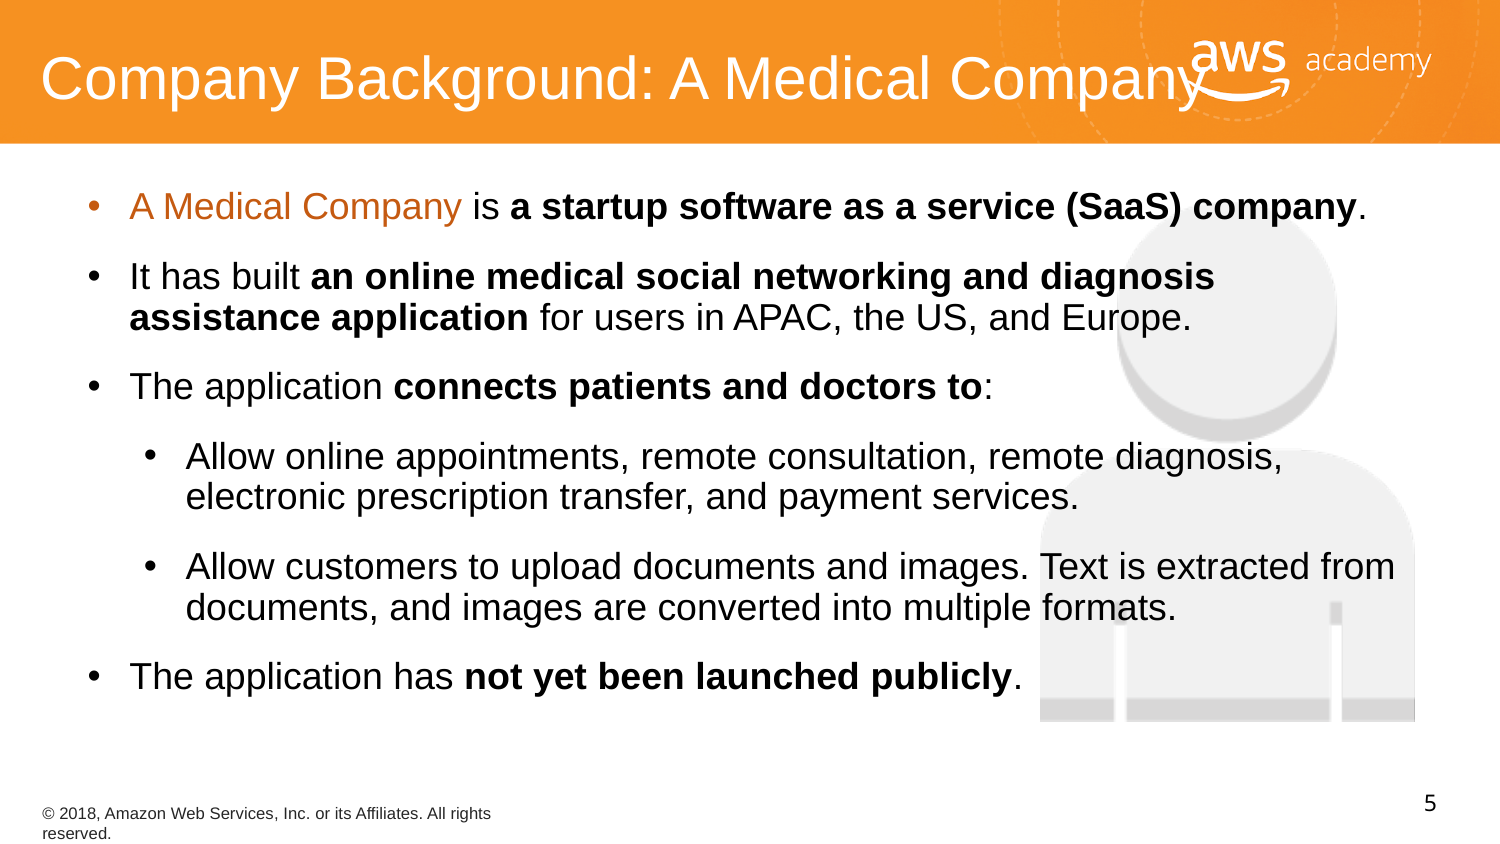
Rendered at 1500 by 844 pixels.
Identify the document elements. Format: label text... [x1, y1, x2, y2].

title Company Background: A Medical Company [29, 32, 1397, 129]
picture [0, 0, 1500, 844]
slide_number 5 [1110, 782, 1449, 827]
text_box A Medical Company is a startup software as a service (SaaS) company. It has built an online medical social networking and diagnosis assistance application for users in APAC, the US, and Europe. The application connects patients and doctors to: Allow online appointments, remote consultation, remote diagnosis, electronic prescription transfer, and payment services. Allow customers to upload documents and images. Text is extracted from documents, and images are converted into multiple formats. The application has not yet been launched publicly. [76, 182, 1415, 789]
